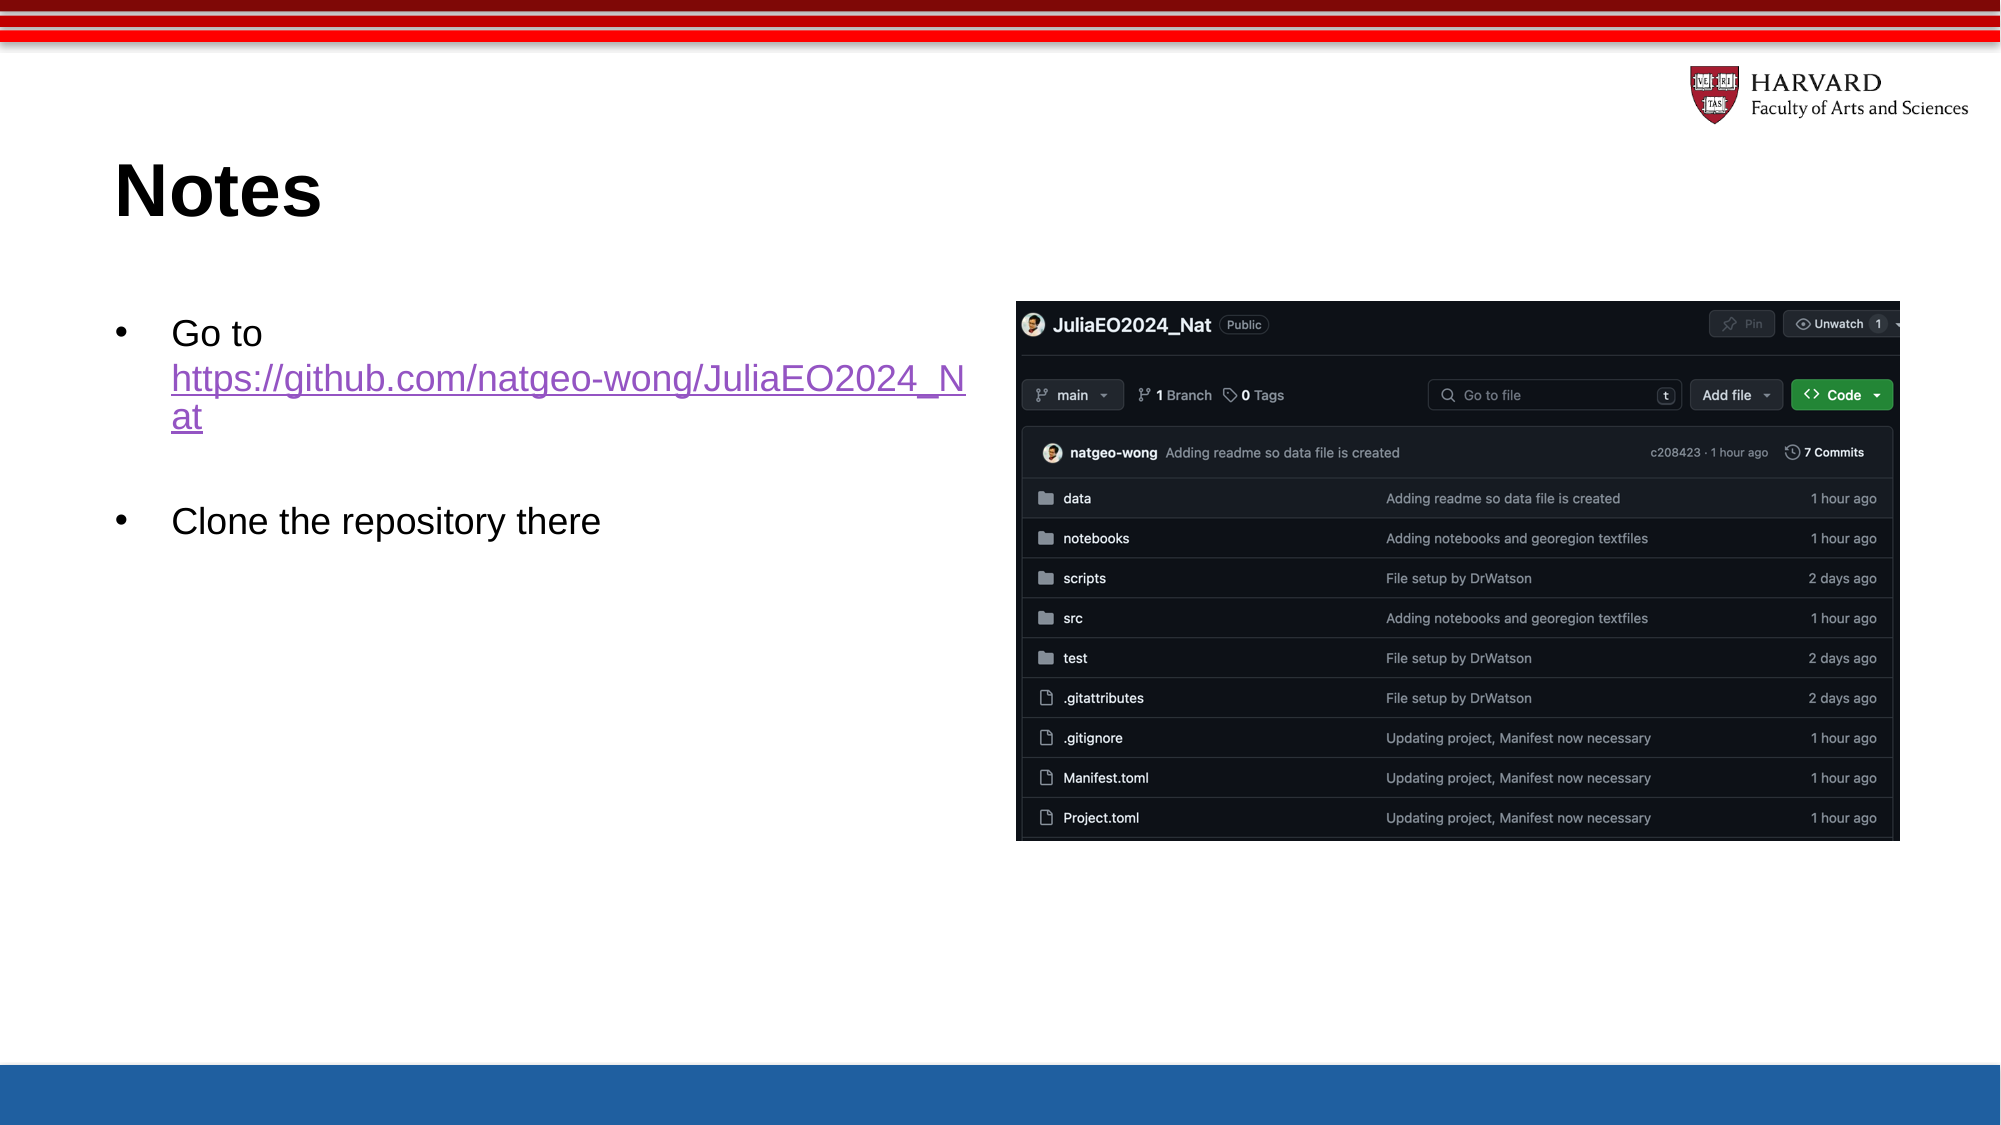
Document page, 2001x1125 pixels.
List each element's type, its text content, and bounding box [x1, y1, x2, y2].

list Go to https://github.com/natgeo-wong/JuliaEO2024_Nat Clone the repository there [99, 301, 984, 933]
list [1016, 301, 1901, 841]
picture [1680, 57, 1979, 131]
title Notes [99, 92, 1900, 280]
